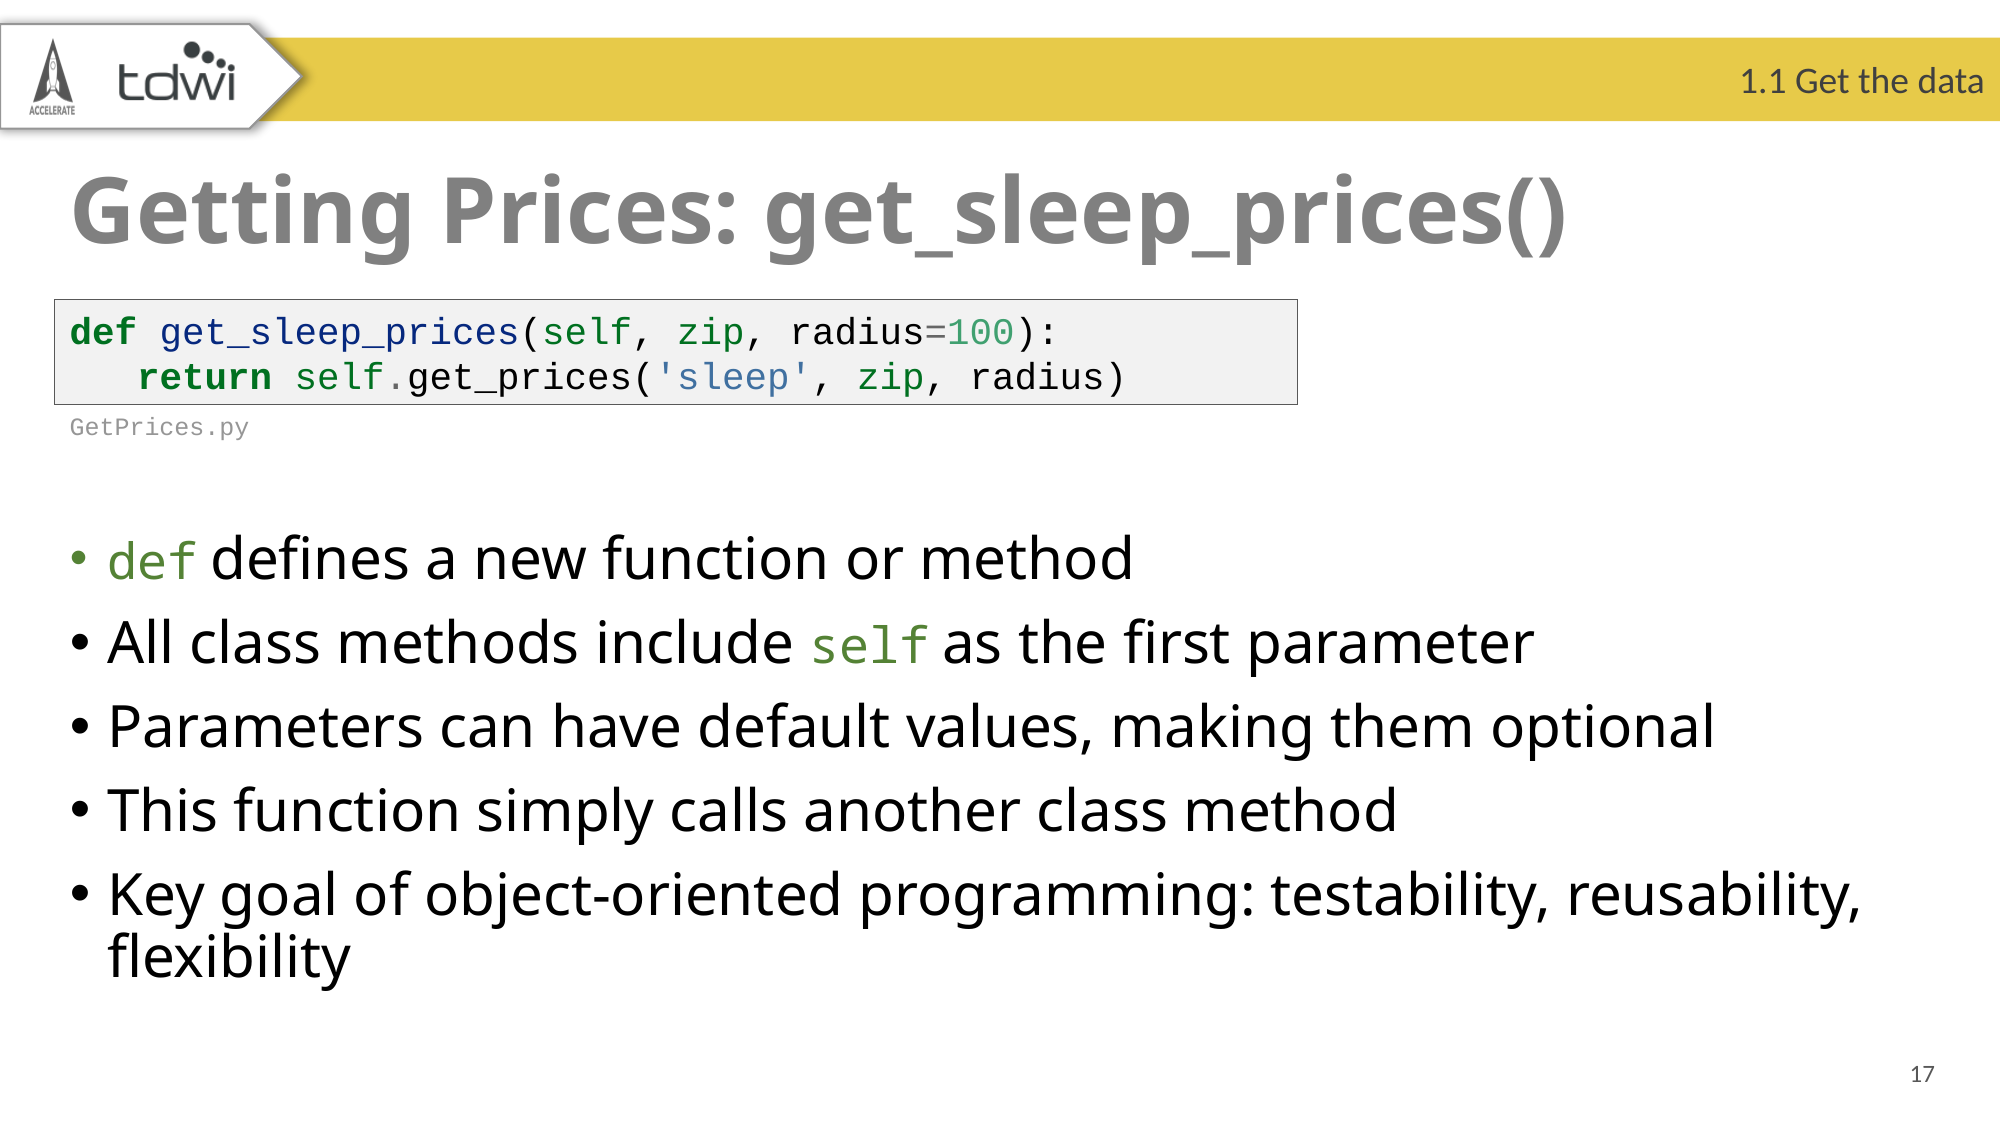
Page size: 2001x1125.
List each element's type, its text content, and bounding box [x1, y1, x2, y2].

picture [115, 35, 239, 108]
text_box GetPrices.py [54, 403, 1298, 449]
slide_number 17 [1500, 1042, 1950, 1103]
list def defines a new function or method All class methods include self as the first parameter Parameters can have default values, making them optional This function simply calls another class method Key goal of object-oriented programming: testability, reusability, flexibility [54, 521, 1950, 988]
text_box 1.1 Get the data [1393, 48, 2000, 109]
title Getting Prices: get_sleep_prices() [54, 150, 1950, 278]
text_box def get_sleep_prices(self, zip, radius=100): return self.get_prices('sleep', zip, radius) [54, 299, 1298, 403]
